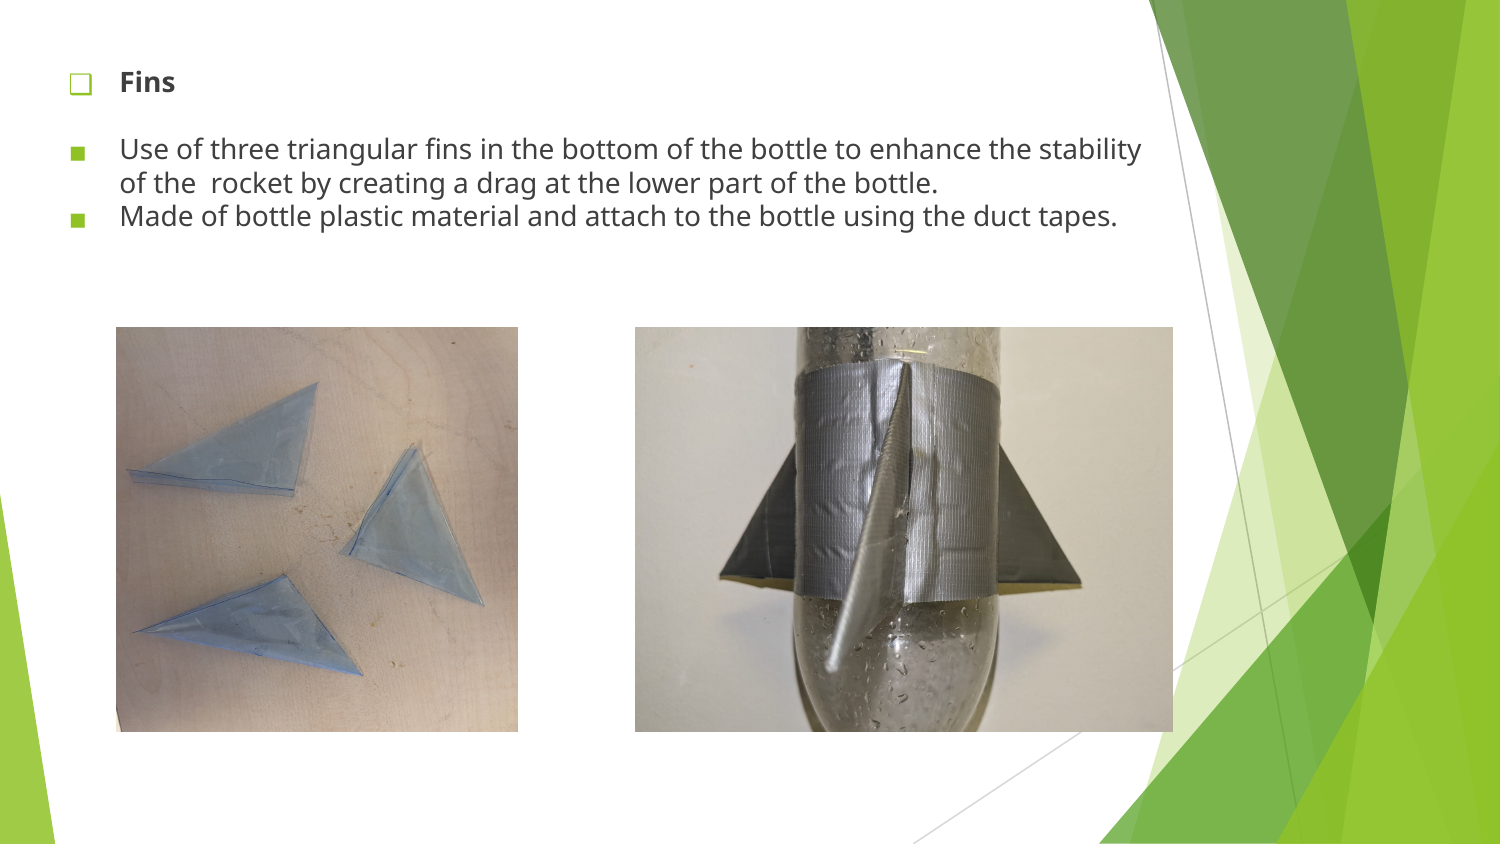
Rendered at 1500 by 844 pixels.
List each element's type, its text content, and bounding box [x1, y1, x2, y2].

picture [635, 327, 1173, 732]
picture [116, 327, 519, 732]
list Fins Use of three triangular fins in the bottom of the bottle to enhance the stability of the rocket by creating a drag at the lower part of the bottle. Made of bottle plastic material and attach to the bottle using the duct tapes. [29, 49, 1183, 353]
